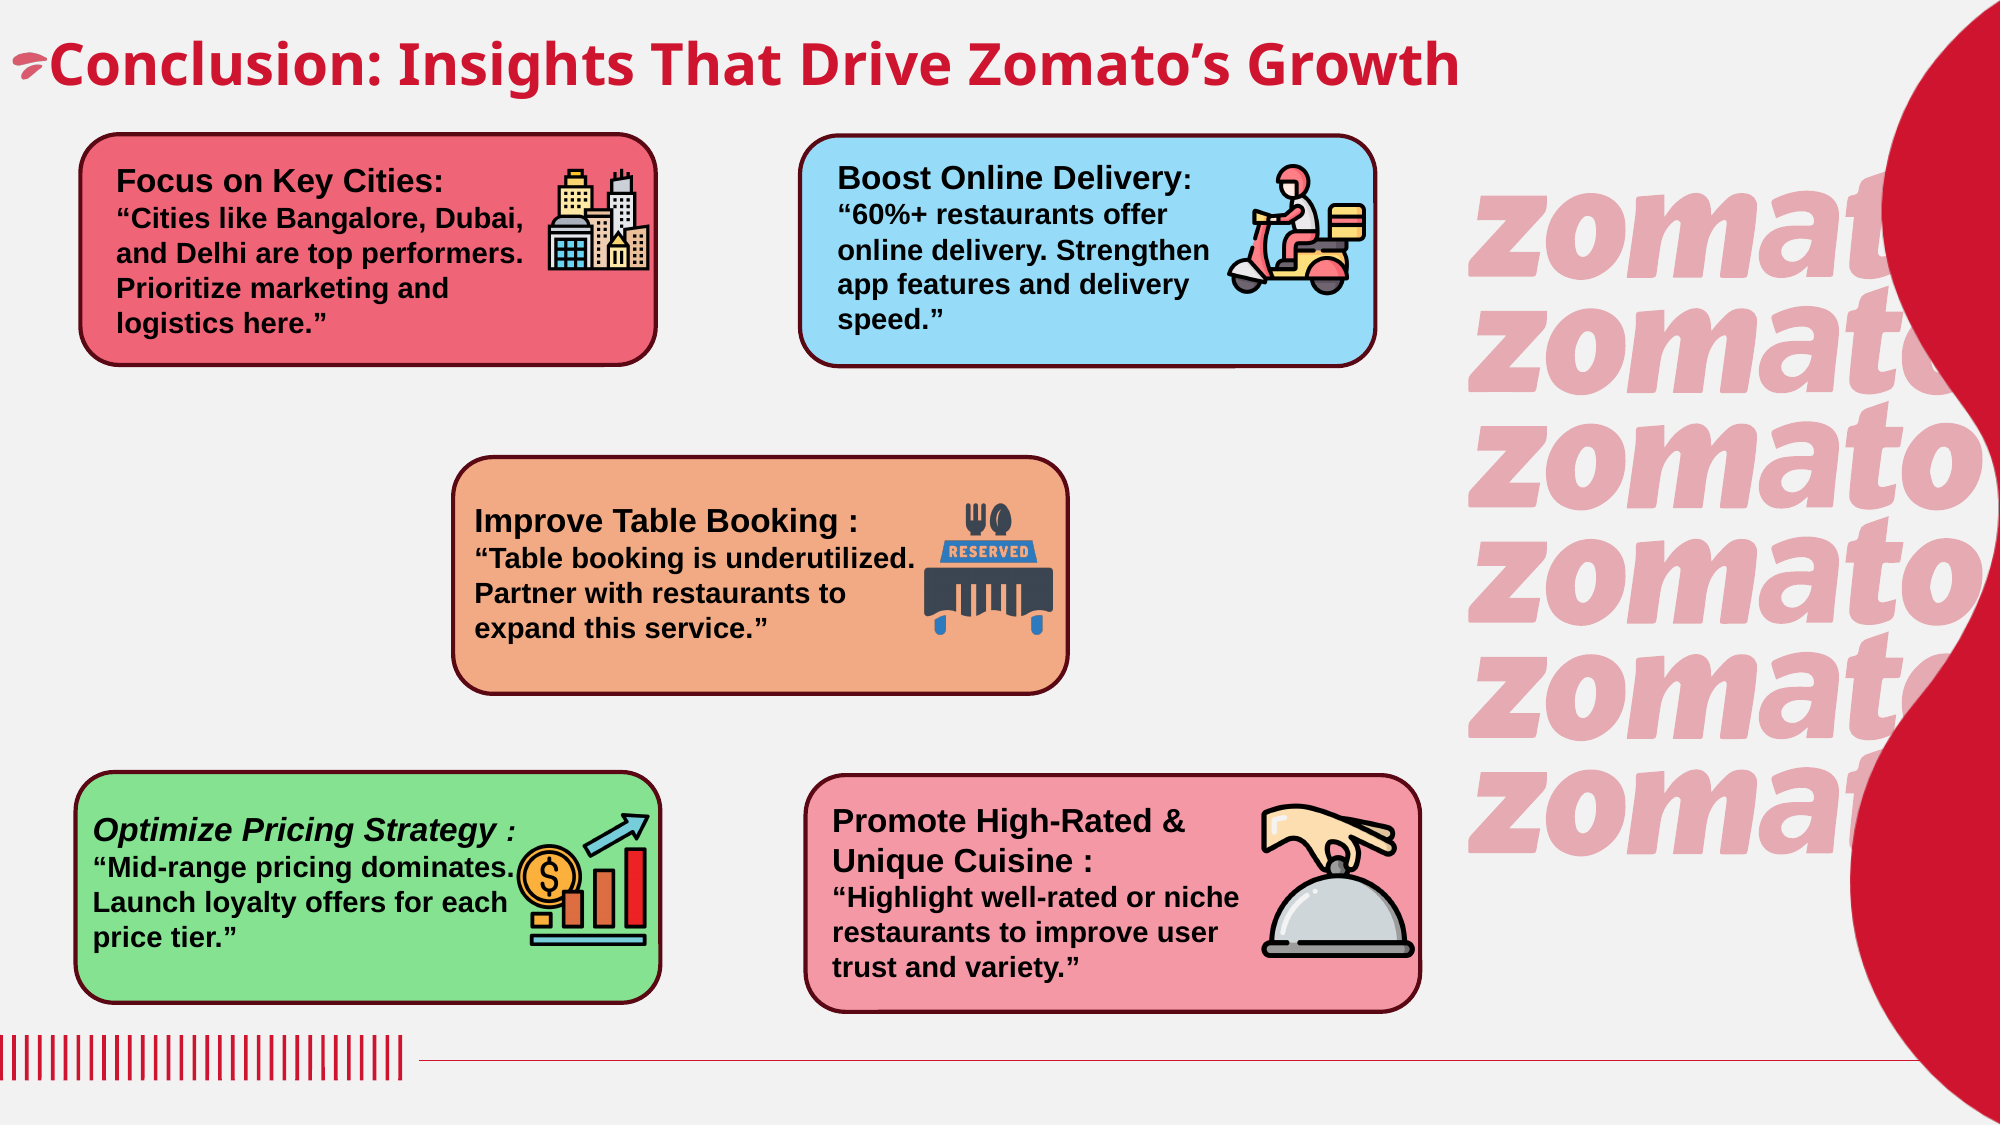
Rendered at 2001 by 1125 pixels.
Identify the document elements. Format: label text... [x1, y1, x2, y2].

text_box [451, 454, 1070, 696]
text_box [803, 773, 1423, 1014]
picture [12, 50, 49, 80]
text_box [78, 132, 658, 368]
text_box Boost Online Delivery: “60%+ restaurants offer online delivery. Strengthen app features and delivery speed.” [822, 148, 1268, 343]
picture [516, 812, 650, 947]
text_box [1468, 169, 1983, 857]
text_box Focus on Key Cities: “Cities like Bangalore, Dubai, and Delhi are top performers. Prioritize marketing and logistics here.” [101, 151, 562, 347]
text_box Promote High-Rated & Unique Cuisine : “Highlight well-rated or niche restaurants to improve user trust and variety.” [817, 791, 1271, 1026]
text_box Optimize Pricing Strategy : “Mid-range pricing dominates. Launch loyalty offers for each price tier.” [78, 801, 542, 961]
picture [1227, 159, 1367, 299]
text_box [797, 133, 1378, 369]
picture [1849, 0, 2000, 1125]
title Conclusion: Insights That Drive Zomato’s Growth [33, 27, 1569, 171]
text_box [73, 769, 663, 1005]
picture [921, 502, 1055, 636]
text_box Improve Table Booking : “Table booking is underutilized. Partner with restaurants to expand this service.” [459, 491, 948, 652]
picture [1259, 801, 1416, 958]
picture [546, 167, 652, 273]
